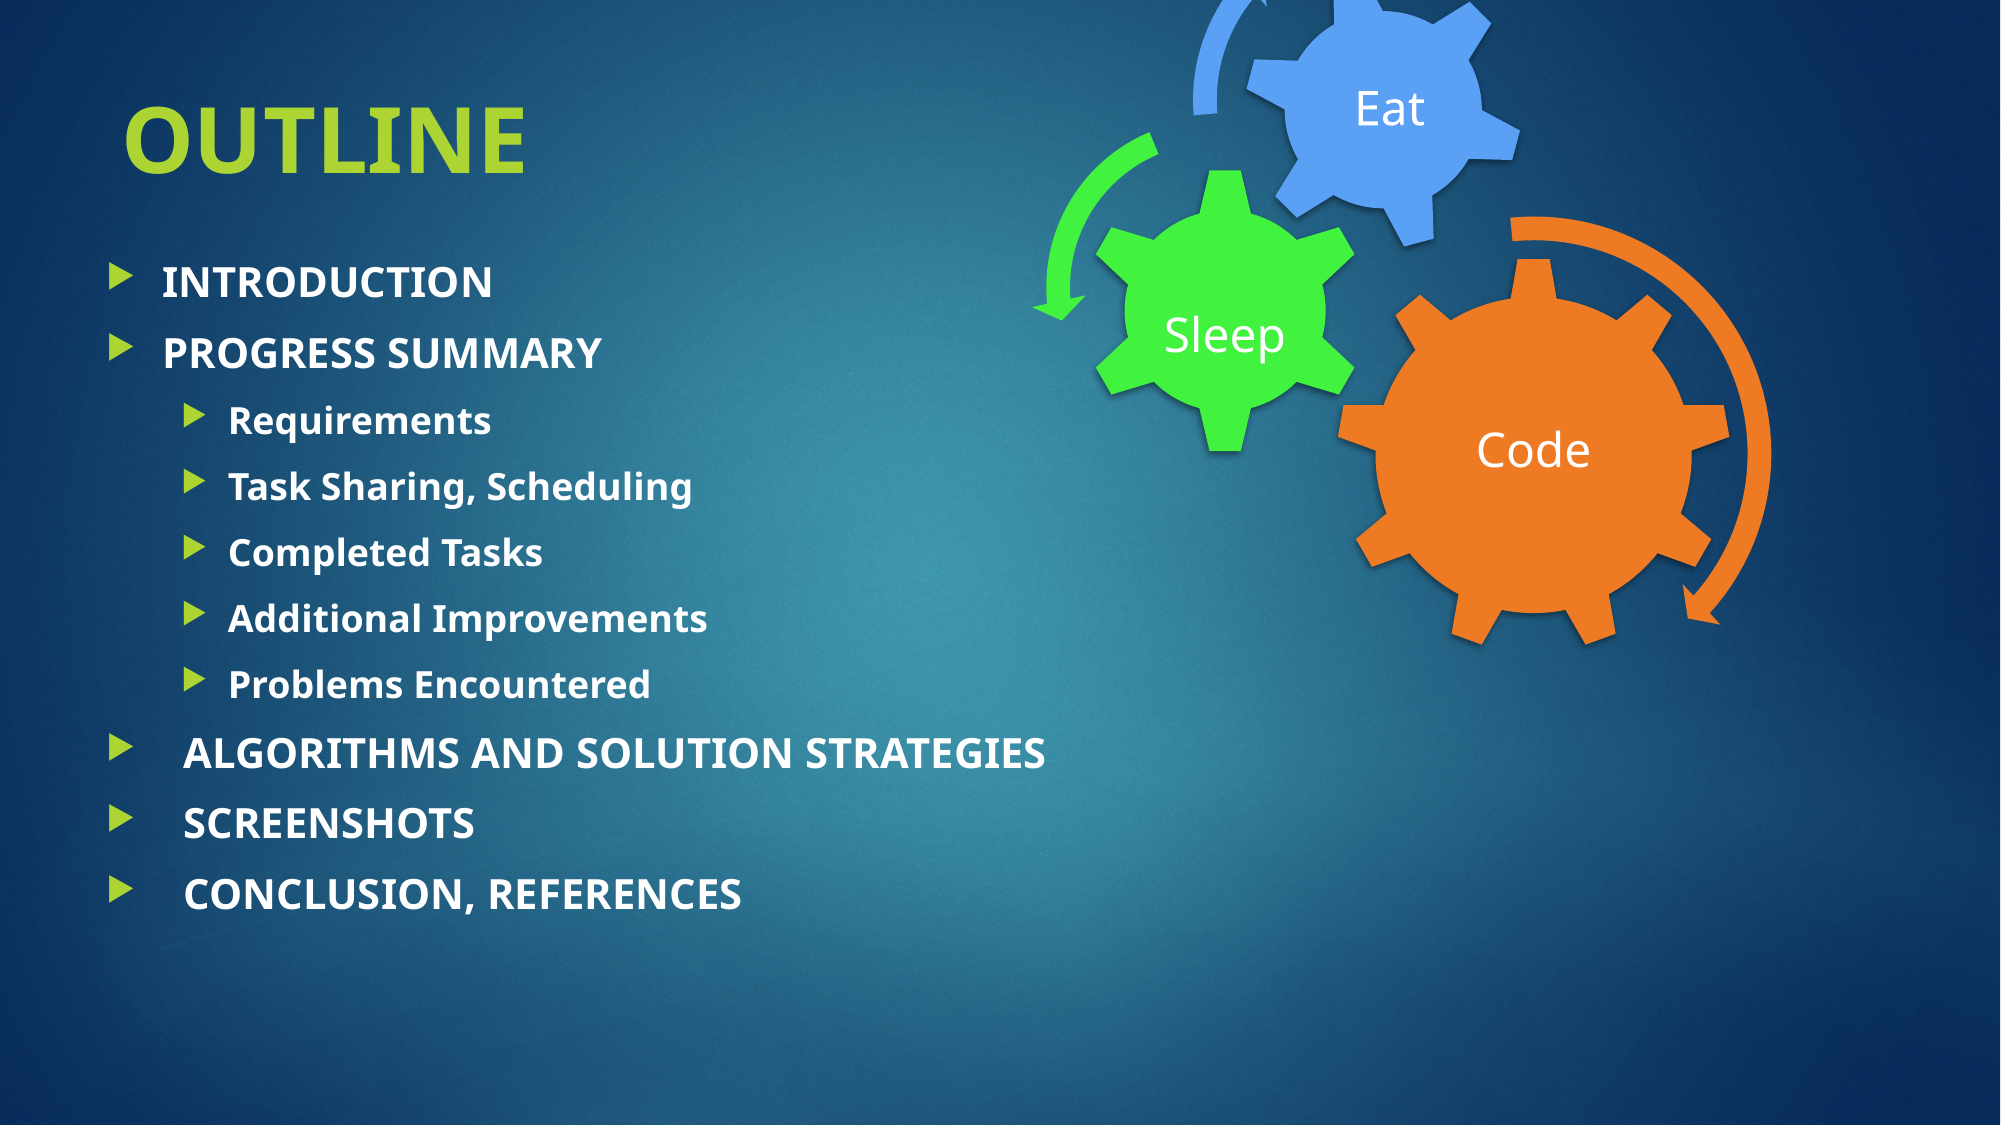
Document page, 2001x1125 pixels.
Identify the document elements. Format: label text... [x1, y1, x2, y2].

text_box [815, 0, 1879, 657]
text_box INTRODUCTION PROGRESS SUMMARY Requirements Task Sharing, Scheduling Completed Tasks Additional Improvements Problems Encountered ALGORITHMS AND SOLUTION STRATEGIES SCREENSHOTS CONCLUSION, REFERENCES [106, 248, 1291, 1010]
title OUTLINE [106, 74, 810, 248]
